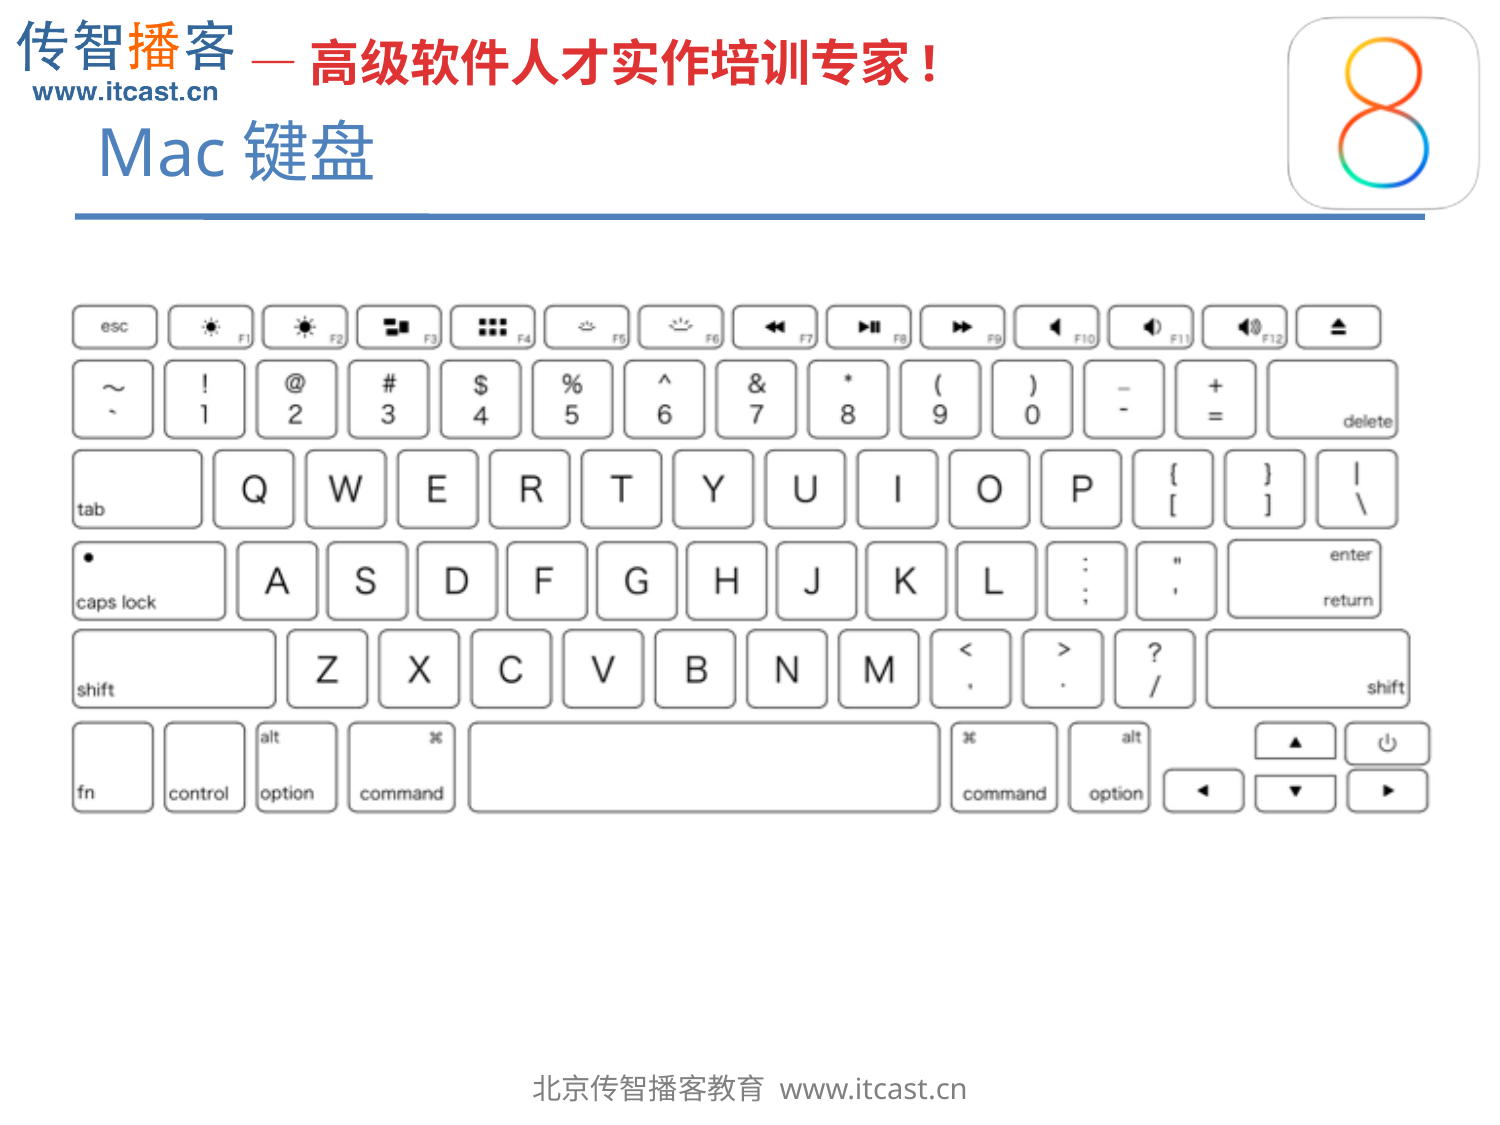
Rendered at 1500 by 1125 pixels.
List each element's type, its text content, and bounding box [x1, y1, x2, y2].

picture [16, 19, 234, 101]
picture [53, 287, 1451, 832]
picture [1270, 0, 1497, 227]
title Mac键盘 [81, 102, 1416, 238]
